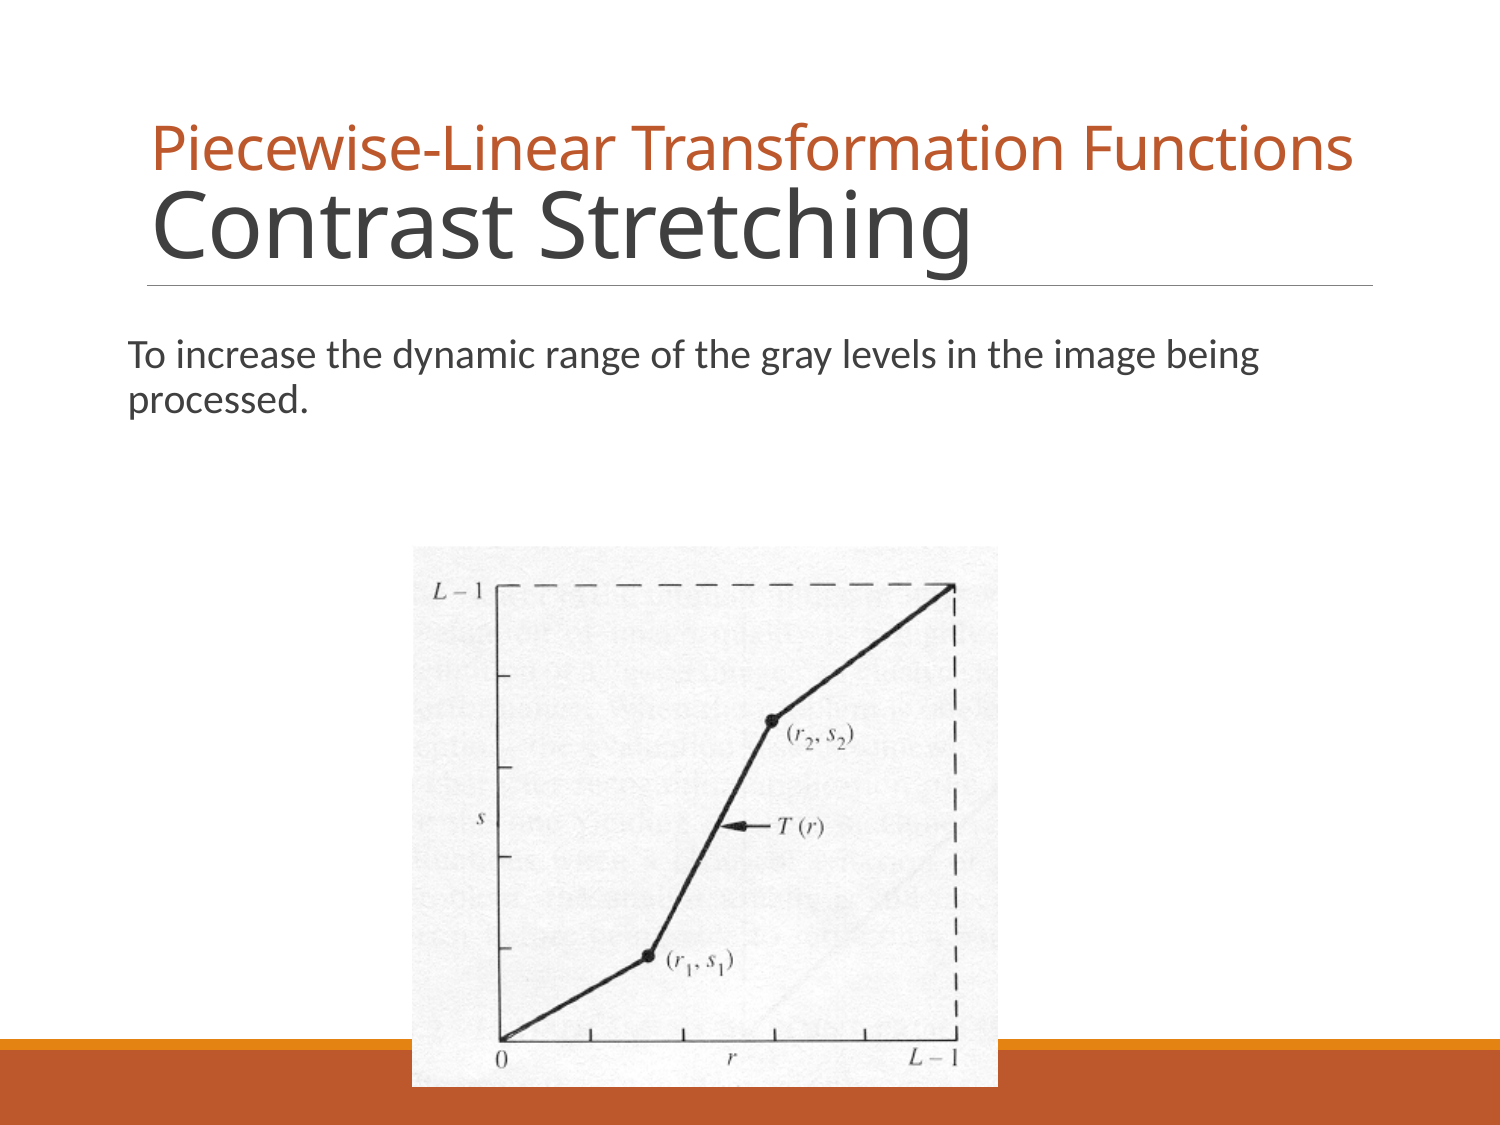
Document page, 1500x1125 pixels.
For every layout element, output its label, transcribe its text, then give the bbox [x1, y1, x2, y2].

list To increase the dynamic range of the gray levels in the image being processed. [112, 324, 1388, 500]
title Piecewise-Linear Transformation Functions Contrast Stretching [135, 47, 1373, 285]
picture [411, 545, 999, 1087]
